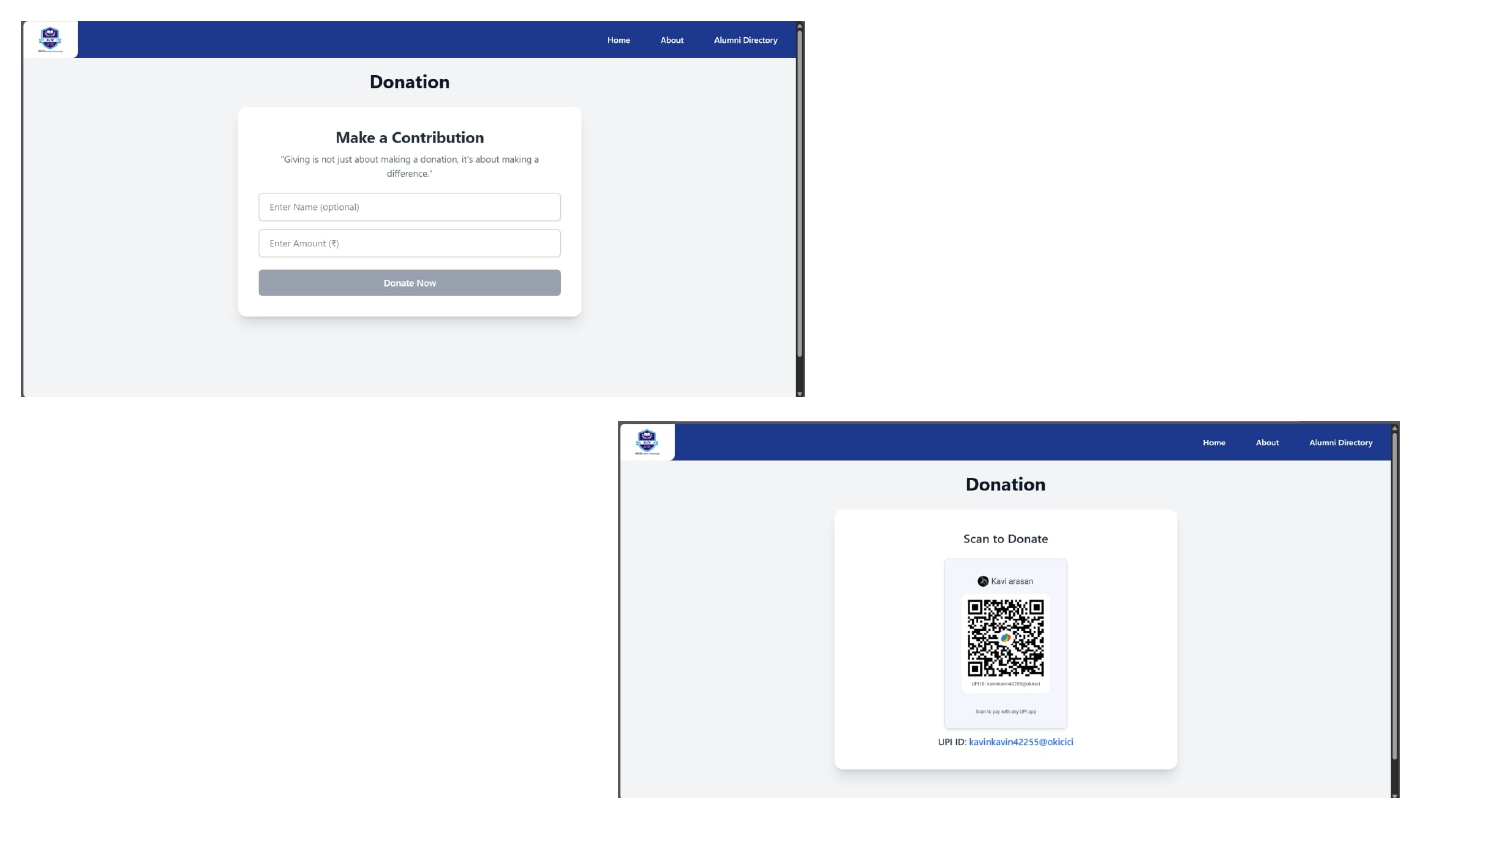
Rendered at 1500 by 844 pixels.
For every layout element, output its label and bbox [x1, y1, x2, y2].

picture [21, 20, 805, 397]
picture [618, 421, 1401, 798]
